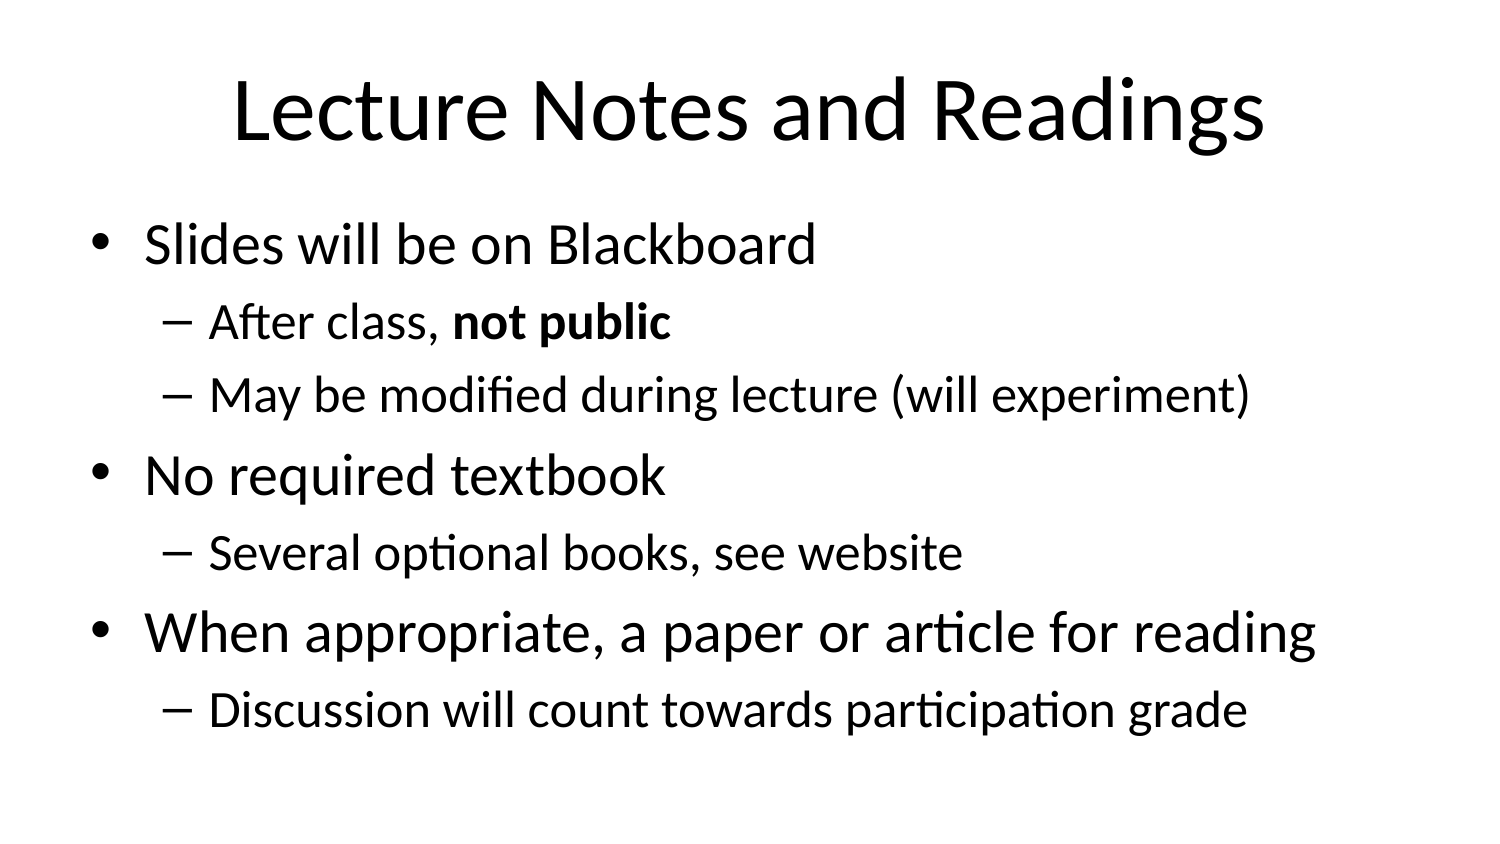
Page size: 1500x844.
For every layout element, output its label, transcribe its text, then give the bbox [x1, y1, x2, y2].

title Lecture Notes and Readings [75, 33, 1425, 175]
list Slides will be on Blackboard After class, not public May be modified during lecture (will experiment) No required textbook Several optional books, see website When appropriate, a paper or article for reading Discussion will count towards participation grade [75, 196, 1425, 754]
